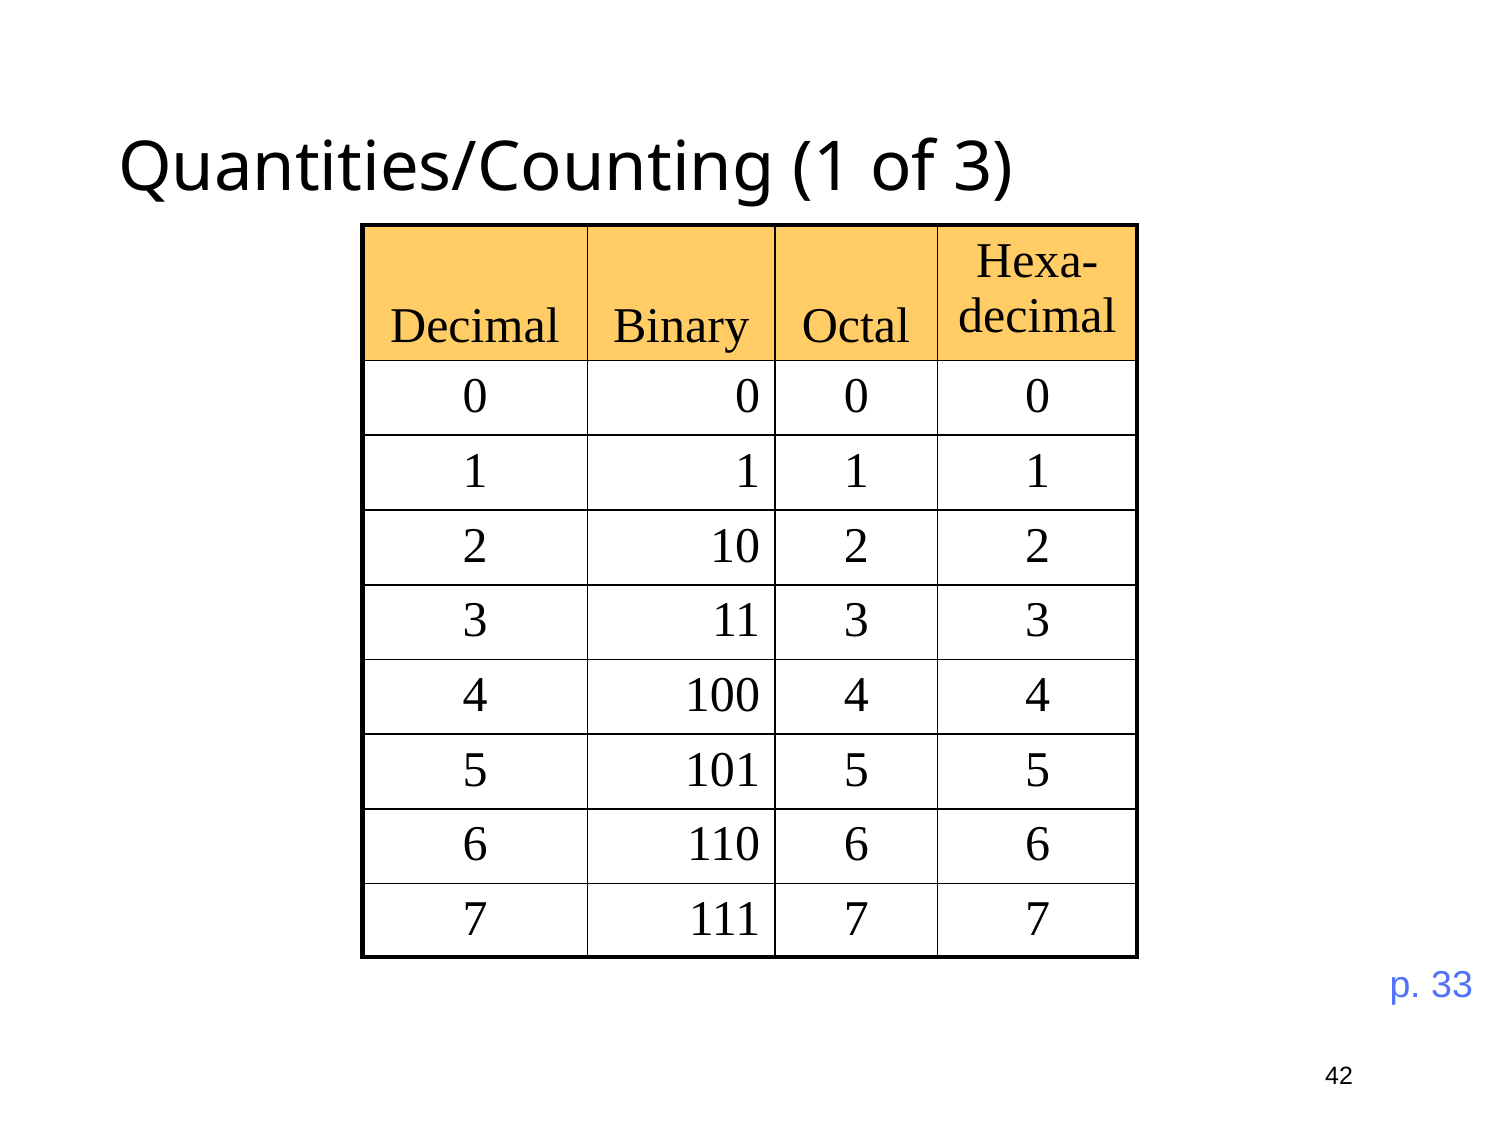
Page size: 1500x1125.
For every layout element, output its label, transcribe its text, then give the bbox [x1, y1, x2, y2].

table_header Binary [588, 227, 774, 360]
table_header Hexa- decimal [938, 227, 1135, 360]
table_cell 3 [365, 586, 587, 659]
table_cell 4 [776, 660, 937, 733]
table_cell 111 [588, 884, 774, 955]
table_cell 7 [938, 884, 1135, 955]
table_cell 0 [776, 361, 937, 434]
table_cell 1 [776, 436, 937, 509]
table_header Decimal [365, 227, 587, 360]
table_cell 6 [938, 810, 1135, 883]
table_cell 5 [776, 735, 937, 808]
table_cell 3 [938, 586, 1135, 659]
table_cell 7 [365, 884, 587, 955]
table_cell 0 [938, 361, 1135, 434]
table_cell 4 [938, 660, 1135, 733]
table_cell 10 [588, 511, 774, 584]
table_cell 11 [588, 586, 774, 659]
table_cell 7 [776, 884, 937, 955]
table_cell 1 [588, 436, 774, 509]
table_cell 6 [776, 810, 937, 883]
table_cell 5 [365, 735, 587, 808]
table_cell 101 [588, 735, 774, 808]
table_cell 6 [365, 810, 587, 883]
table_cell 3 [776, 586, 937, 659]
table_cell 0 [588, 361, 774, 434]
table_cell 2 [365, 511, 587, 584]
table_cell 0 [365, 361, 587, 434]
table_cell 2 [938, 511, 1135, 584]
table_cell 110 [588, 810, 774, 883]
table_cell 1 [938, 436, 1135, 509]
table_cell 100 [588, 660, 774, 733]
text_box p. 33 [1312, 952, 1488, 1012]
table_cell 2 [776, 511, 937, 584]
title Quantities/Counting (1 of 3) [103, 59, 1397, 278]
table_header Octal [776, 227, 937, 360]
table_cell 4 [365, 660, 587, 733]
table_cell 5 [938, 735, 1135, 808]
table_cell 1 [365, 436, 587, 509]
